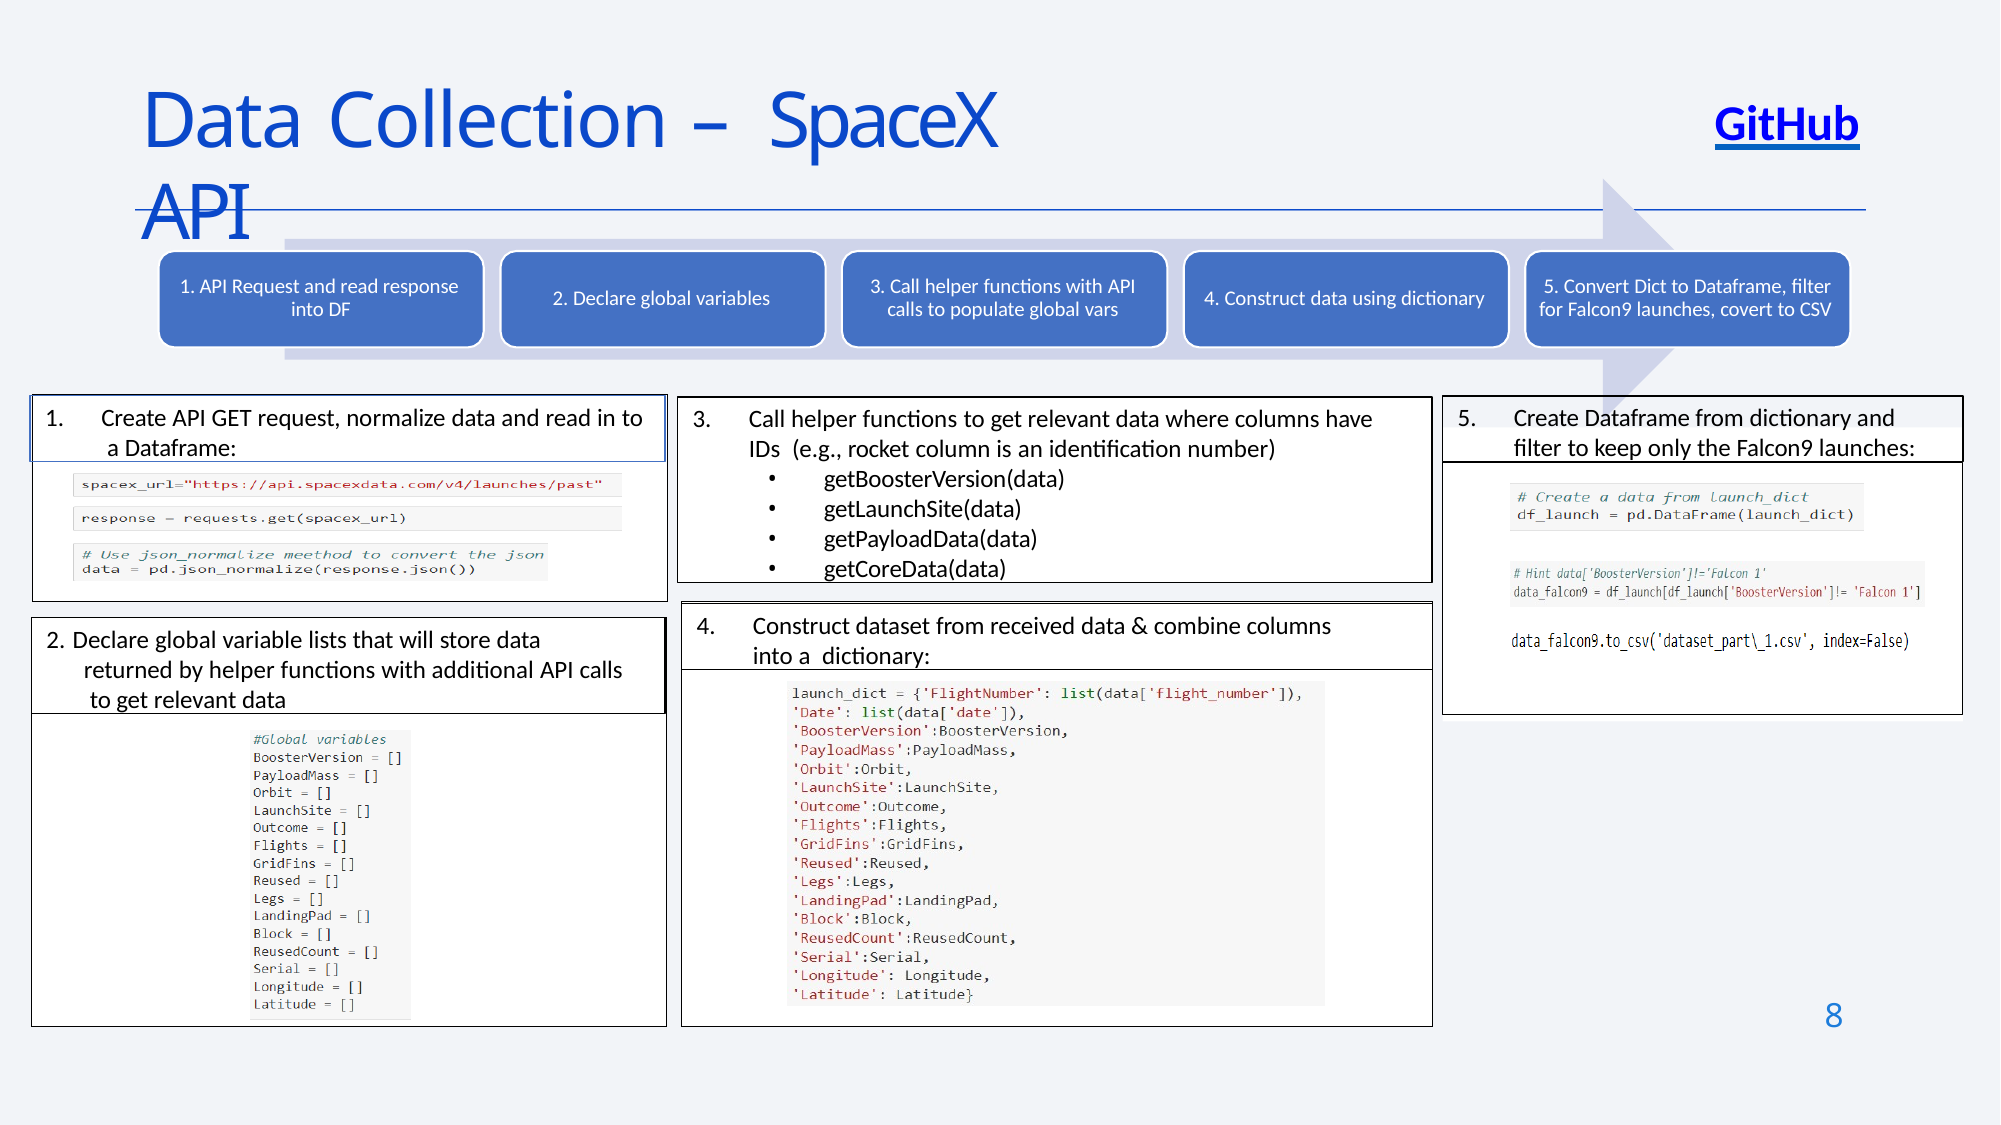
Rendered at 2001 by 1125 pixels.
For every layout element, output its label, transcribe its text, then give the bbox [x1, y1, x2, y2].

text_box GitHub [1712, 101, 1864, 151]
text_box [681, 733, 1433, 1027]
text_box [499, 249, 827, 349]
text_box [1523, 249, 1852, 349]
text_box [157, 178, 1724, 421]
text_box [68, 427, 1964, 722]
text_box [1510, 480, 1925, 661]
text_box 1. Create API GET request, normalize data and read in to a Dataframe: [30, 395, 153, 462]
text_box 8 [1818, 1001, 1871, 1040]
title Data Collection – SpaceX API [139, 68, 1100, 259]
text_box [32, 462, 64, 602]
text_box [410, 733, 667, 1027]
picture [0, 0, 2000, 1125]
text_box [1182, 249, 1511, 349]
text_box [31, 714, 251, 1027]
text_box 5. Create Dataframe from dictionary and filter to keep only the Falcon9 launches: [1732, 395, 1963, 426]
text_box 2. Declare global variable lists that will store data returned by helper functions with additional API calls to get relevant data [31, 617, 64, 714]
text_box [840, 249, 1169, 349]
